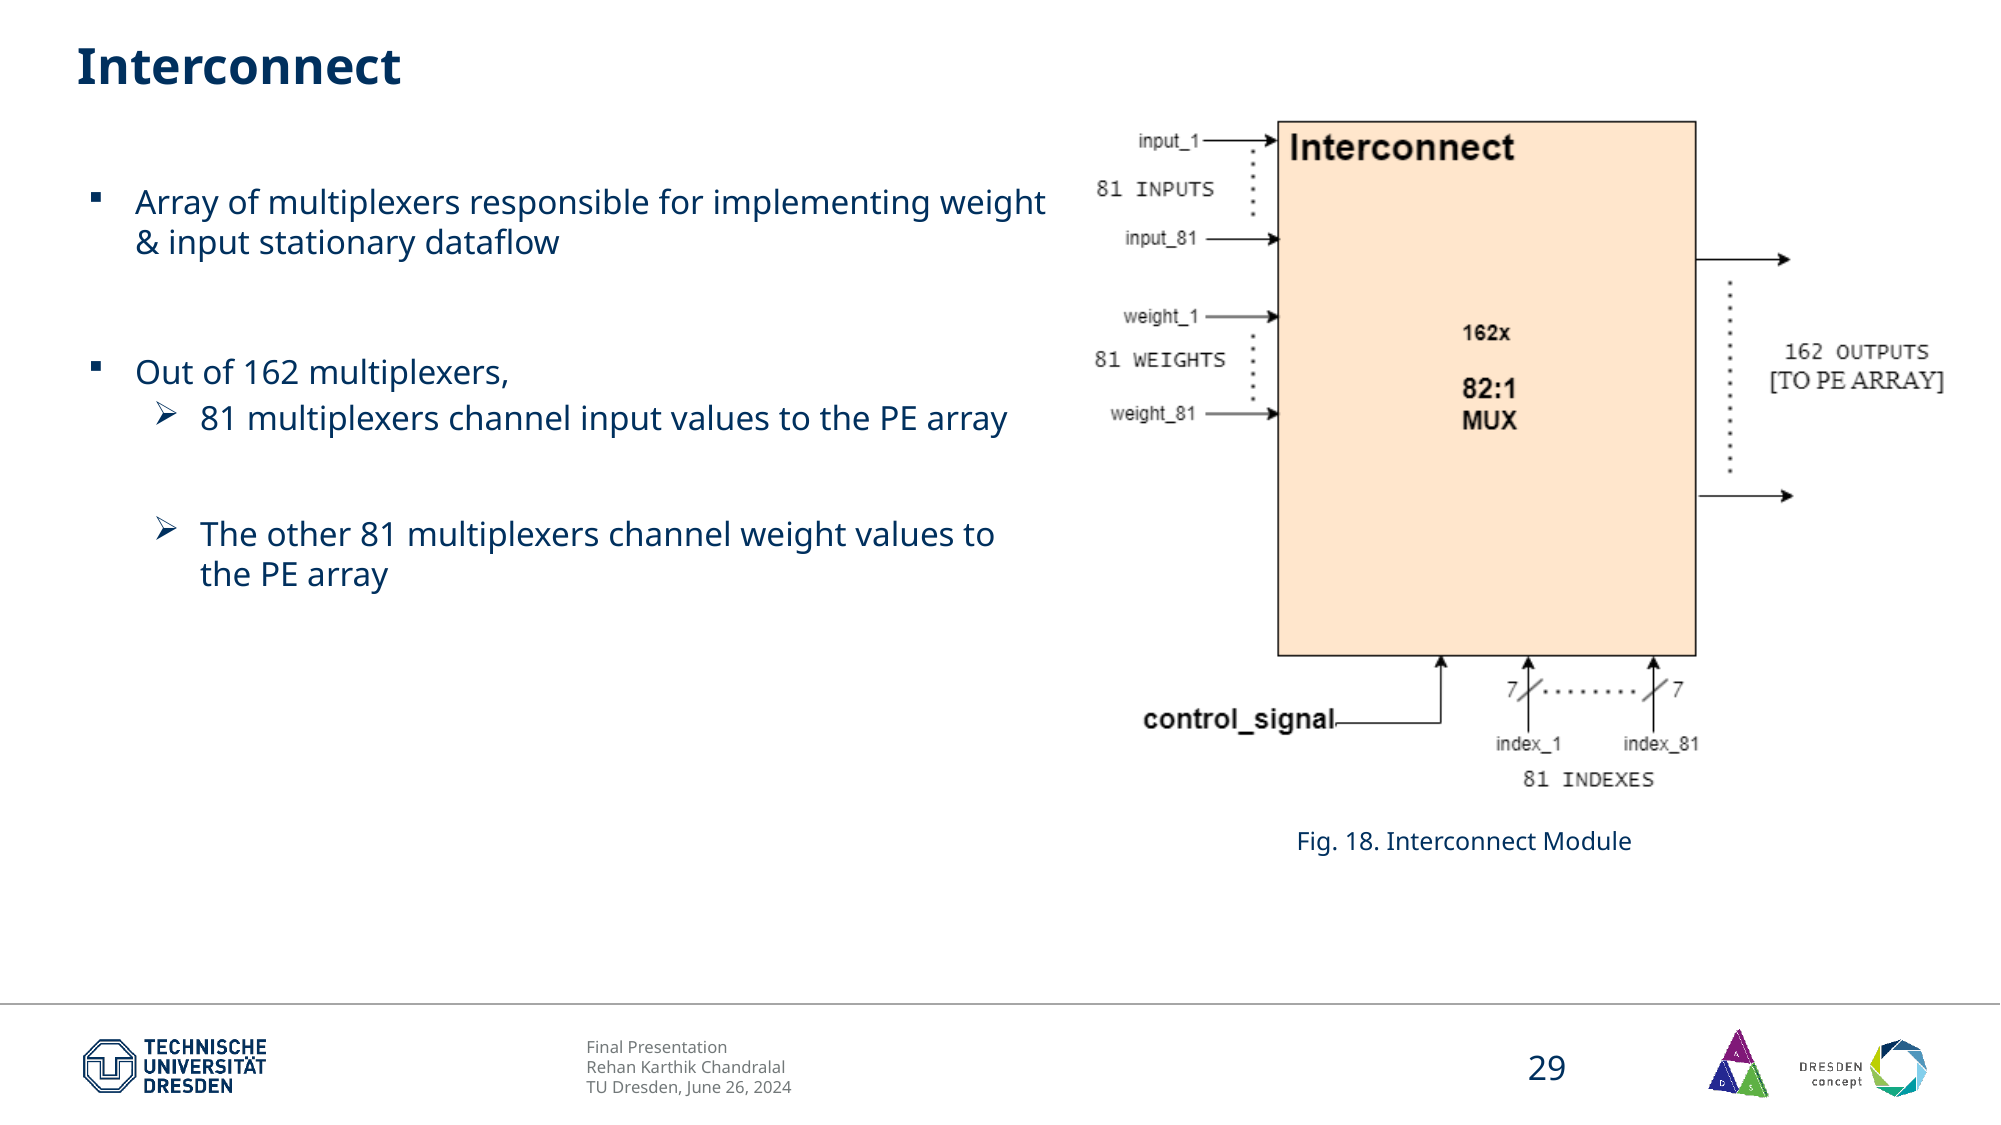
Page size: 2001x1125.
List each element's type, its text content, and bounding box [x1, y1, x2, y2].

list Array of multiplexers responsible for implementing weight & input stationary dataflow Out of 162 multiplexers, 81 multiplexers channel input values to the PE array The other 81 multiplexers channel weight values to the PE array [88, 181, 1055, 894]
picture [1800, 1039, 1927, 1097]
picture [1054, 115, 1958, 804]
picture [83, 1039, 266, 1093]
title Interconnect [77, 34, 1814, 111]
text_box Fig. 18. Interconnect Module [1281, 818, 2000, 864]
picture [1707, 1028, 1769, 1098]
